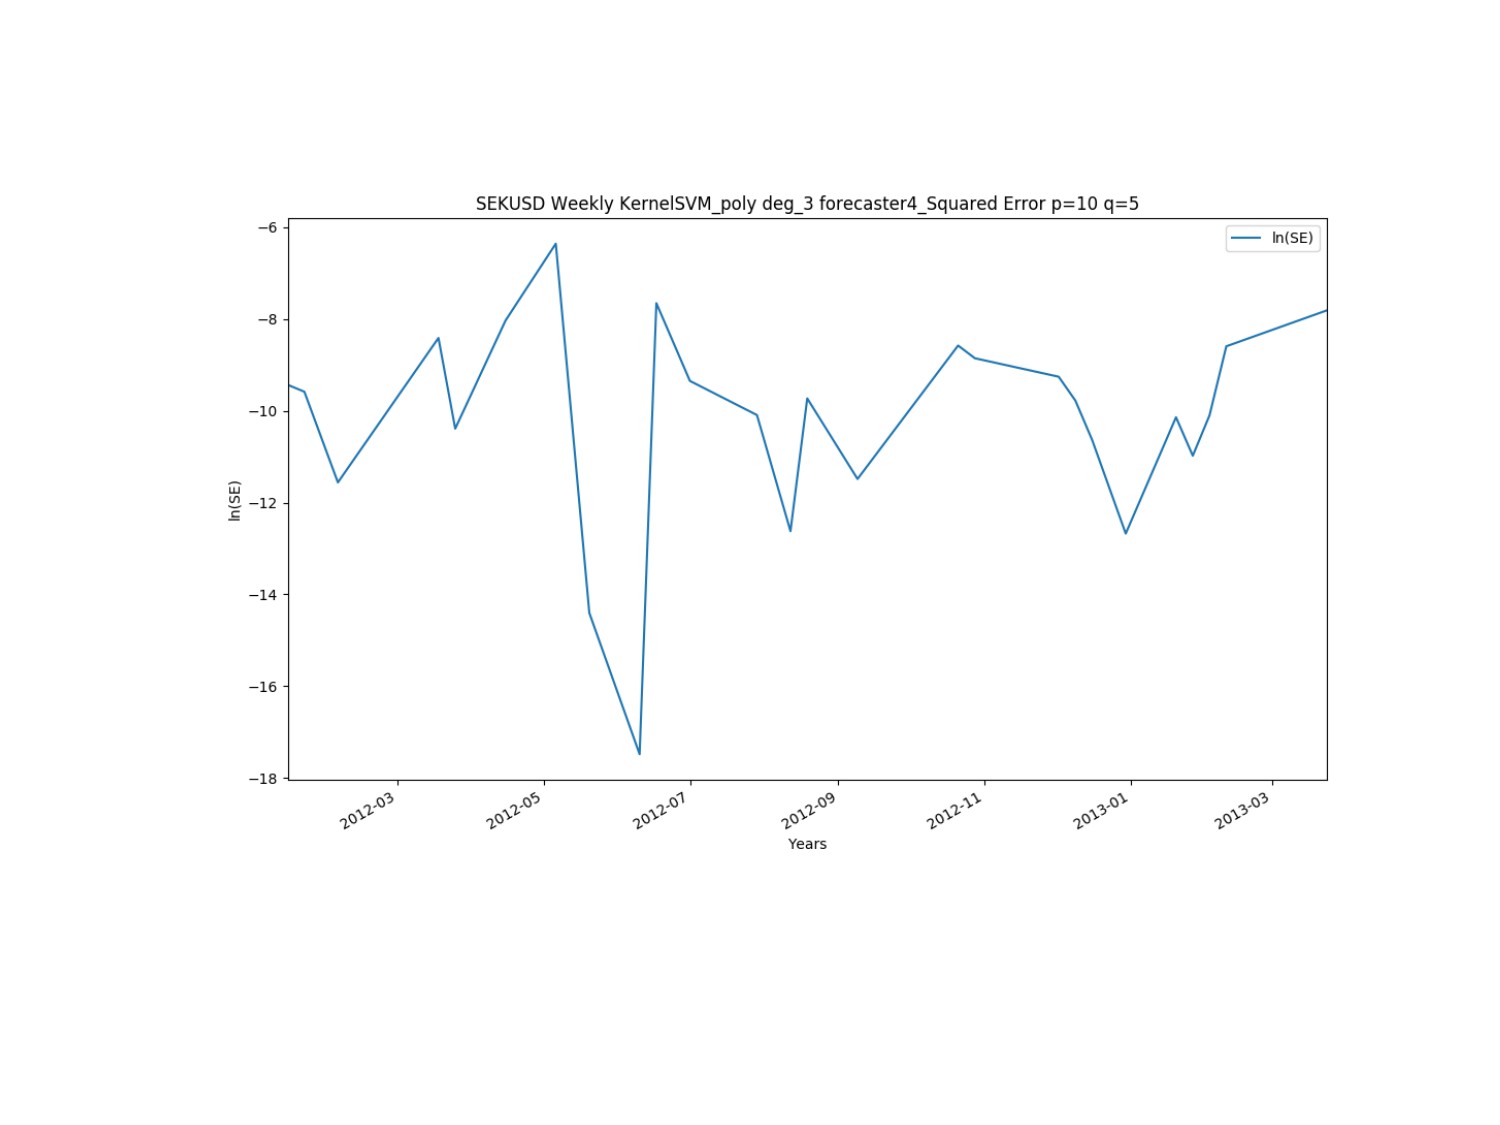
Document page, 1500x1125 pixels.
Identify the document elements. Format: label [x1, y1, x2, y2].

picture [119, 119, 1461, 946]
